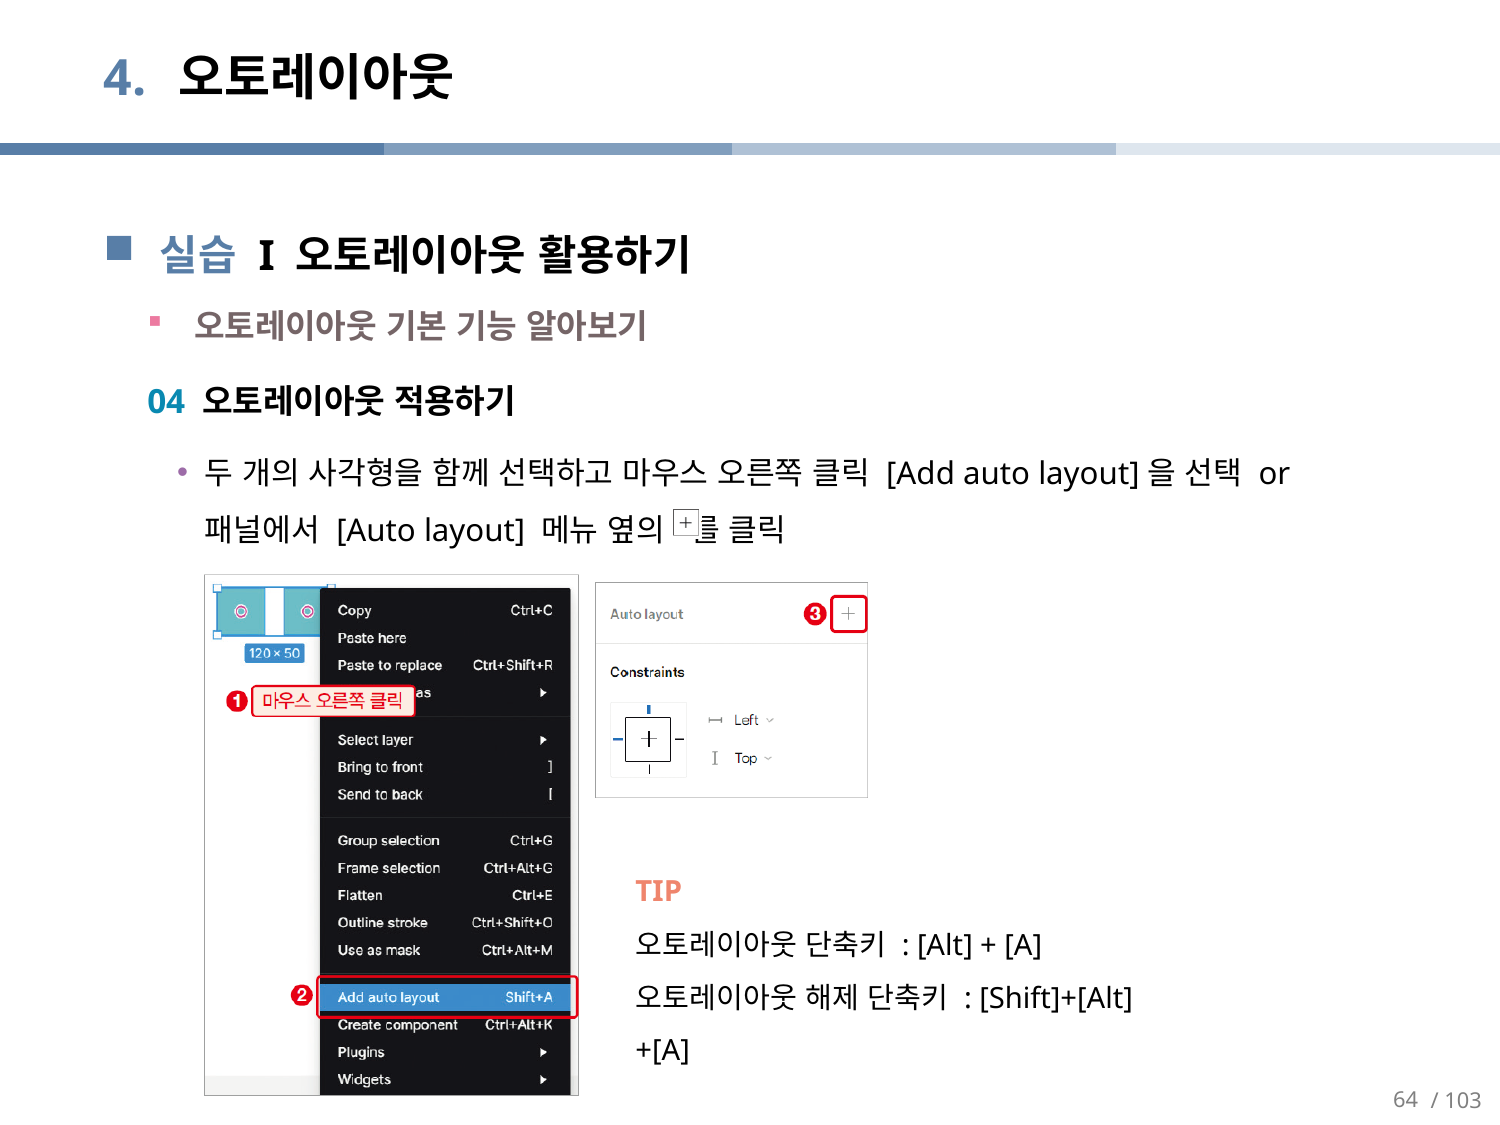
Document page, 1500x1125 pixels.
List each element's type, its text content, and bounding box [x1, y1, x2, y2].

list 실습 I 오토레이아웃 활용하기 오토레이아웃 기본 기능 알아보기 04 오토레이아웃 적용하기 두 개의 사각형을 함께 선택하고 마우스 오른쪽 클릭 [Add auto layout]을 선택 or 패널에서 [Auto layout] 메뉴 옆의 를 클릭 [88, 196, 1400, 1083]
text_box TIP 오토레이아웃 단축키 : [Alt] + [A] 오토레이아웃 해제 단축키 : [Shift]+[Alt]+[A] [588, 834, 1151, 1074]
picture [182, 550, 901, 1113]
title 오토레이아웃 [88, 30, 1211, 121]
picture [666, 504, 702, 540]
